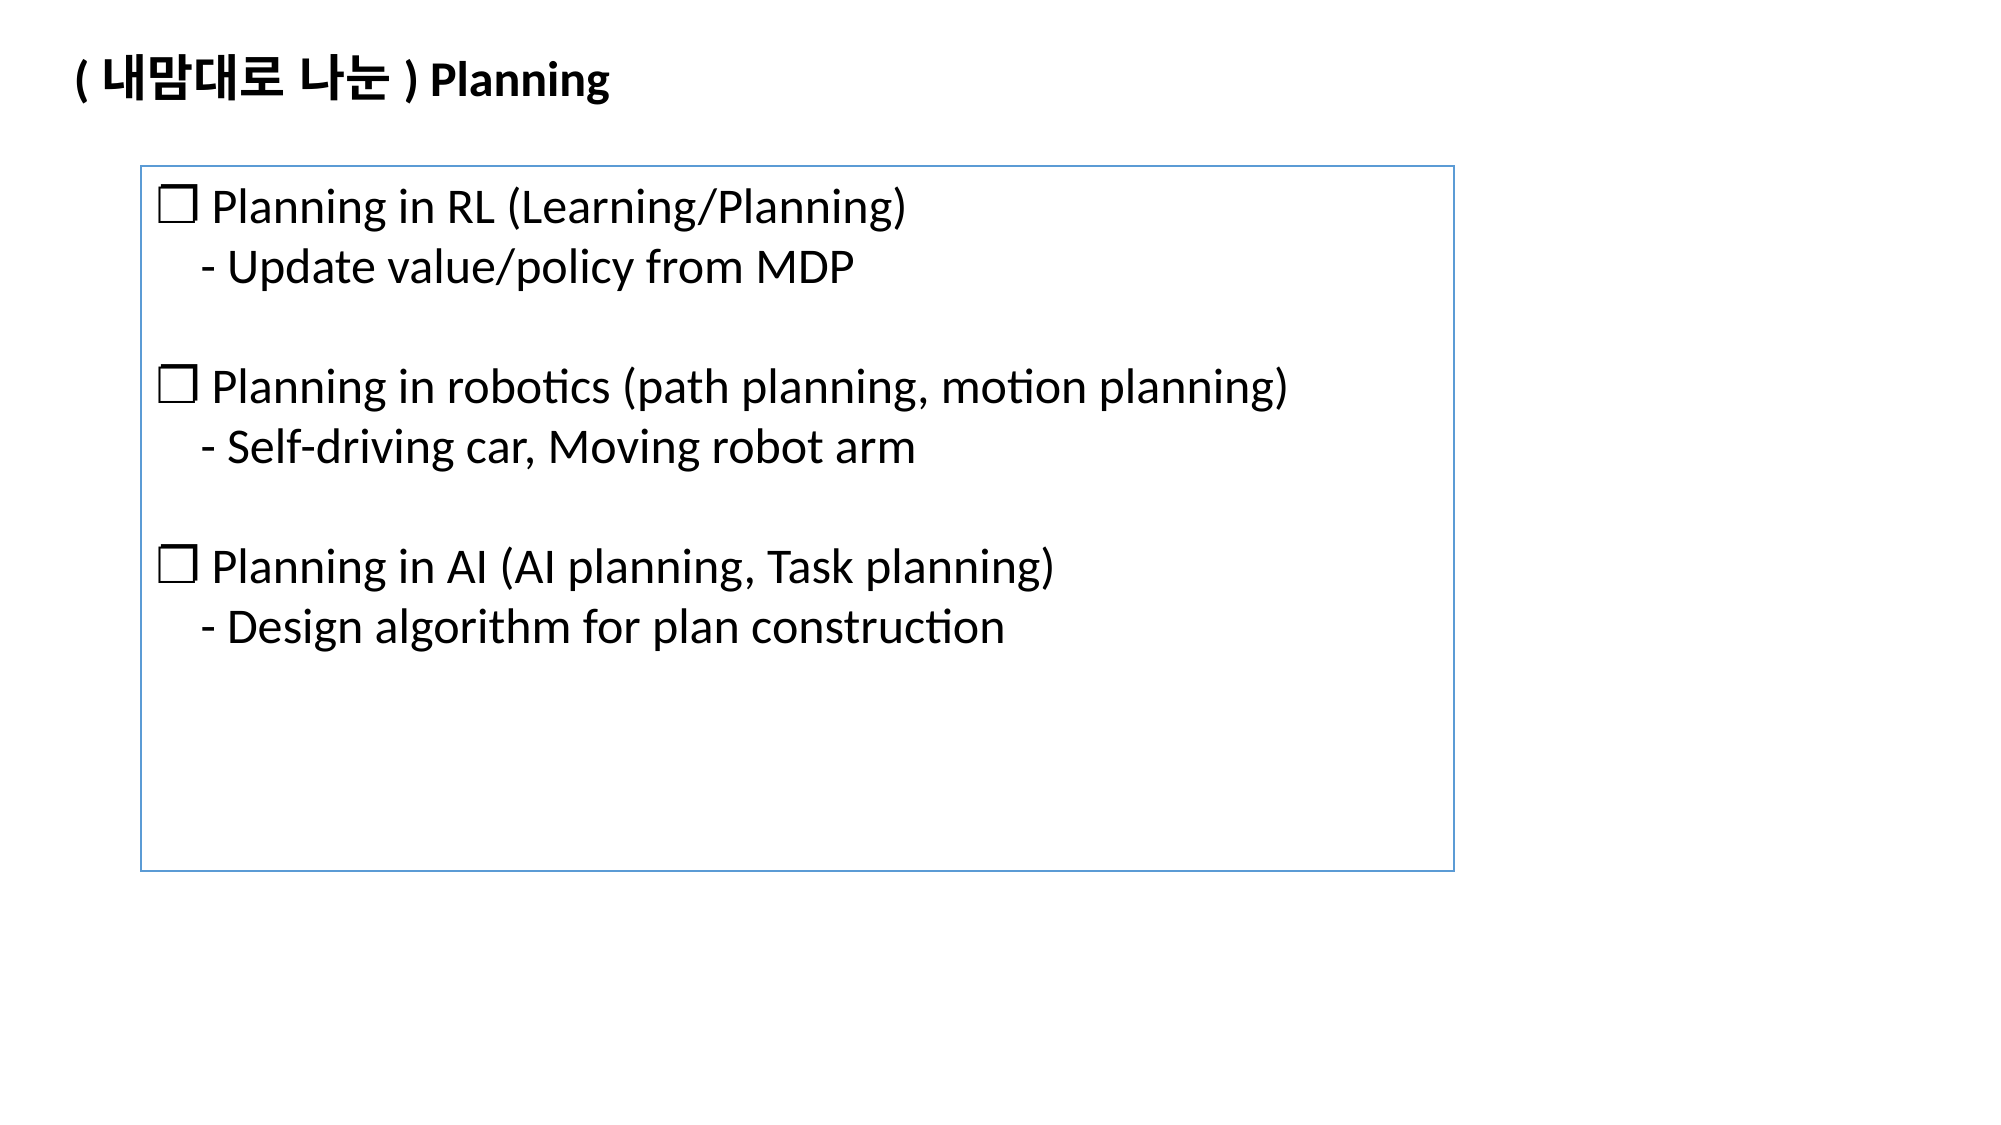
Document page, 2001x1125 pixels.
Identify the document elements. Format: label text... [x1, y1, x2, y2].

text_box ❐ Planning in RL (Learning/Planning) - Update value/policy from MDP ❐ Planning in robotics (path planning, motion planning) - Self-driving car, Moving robot arm ❐ Planning in AI (AI planning, Task planning) - Design algorithm for plan construction [140, 165, 1455, 872]
text_box (내맘대로 나눈) Planning [59, 39, 625, 114]
